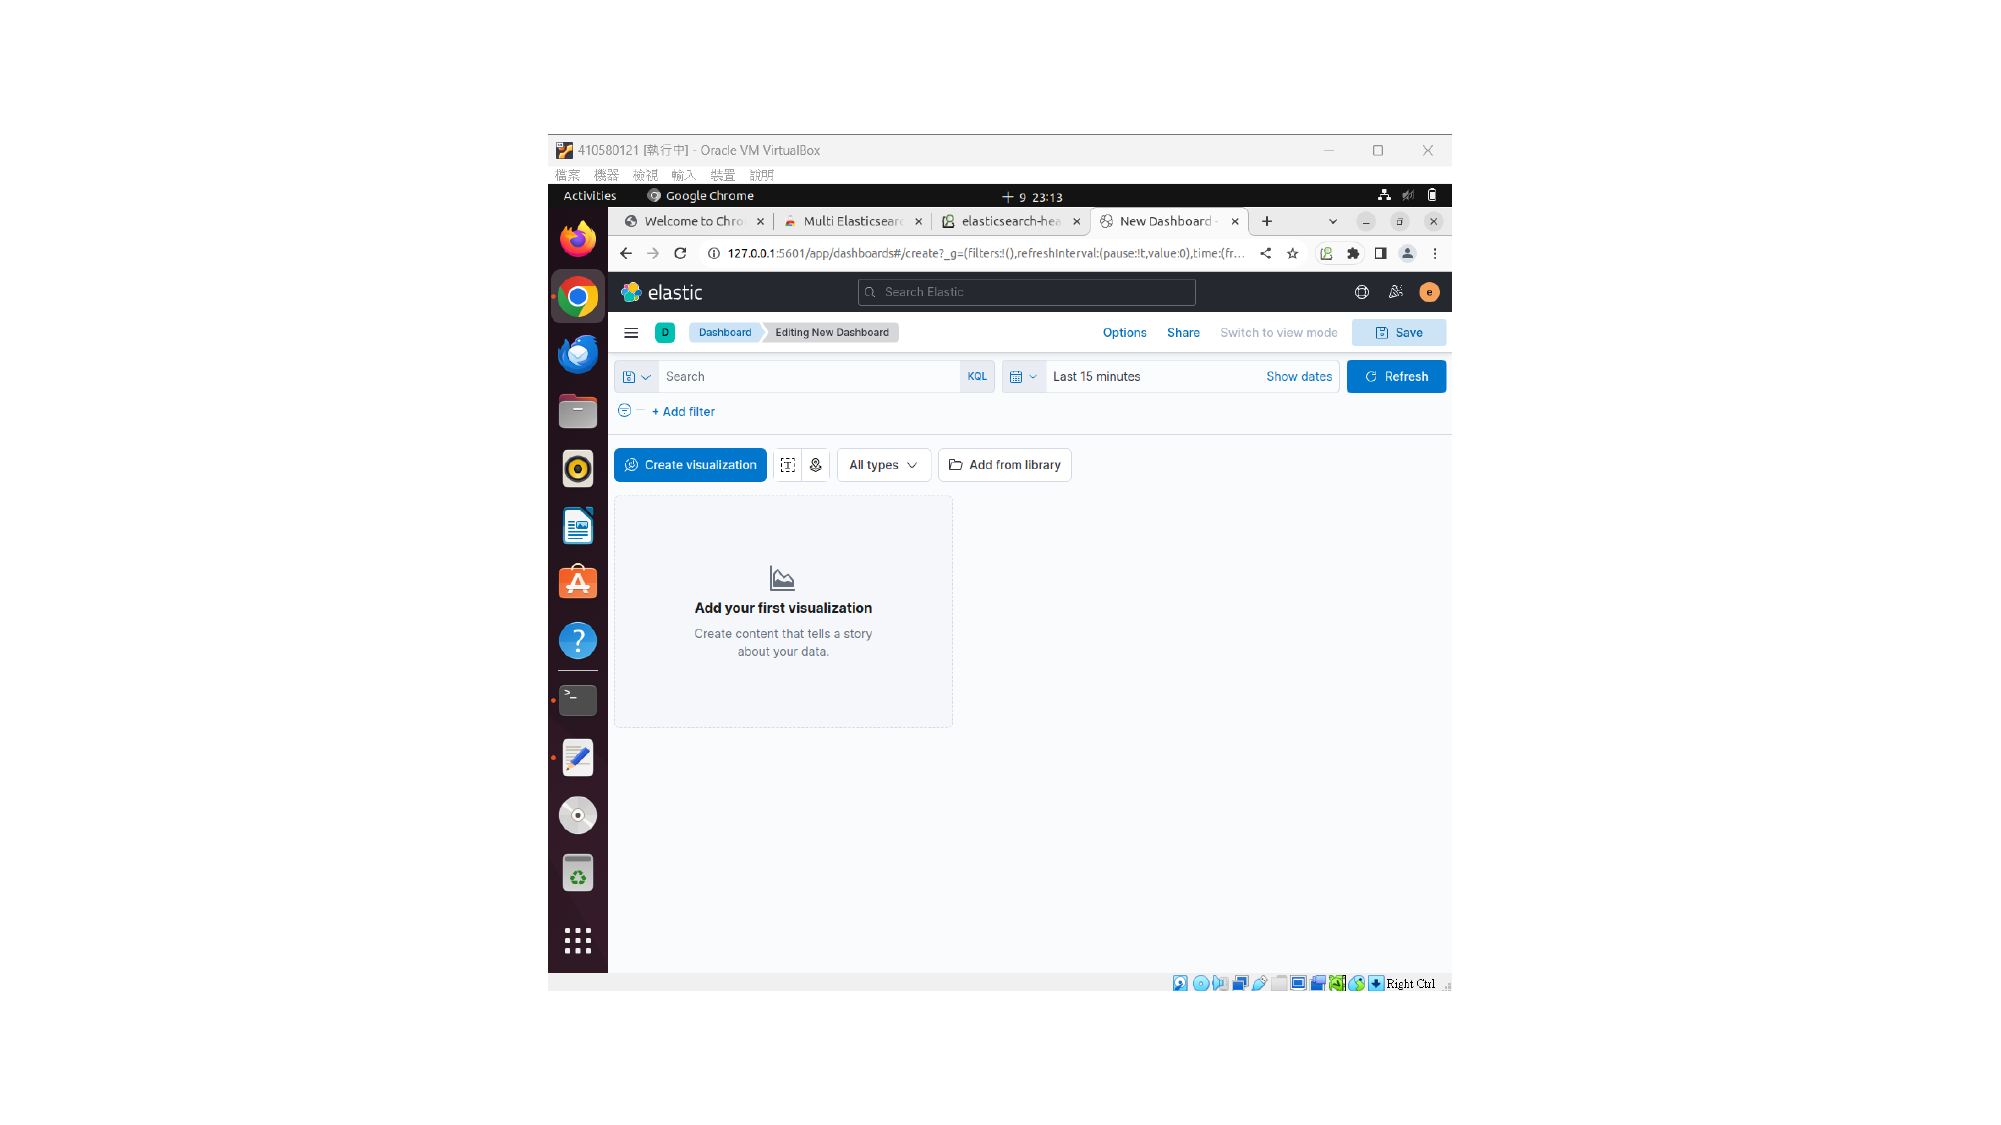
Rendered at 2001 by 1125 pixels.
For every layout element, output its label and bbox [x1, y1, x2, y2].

list [548, 134, 1452, 991]
